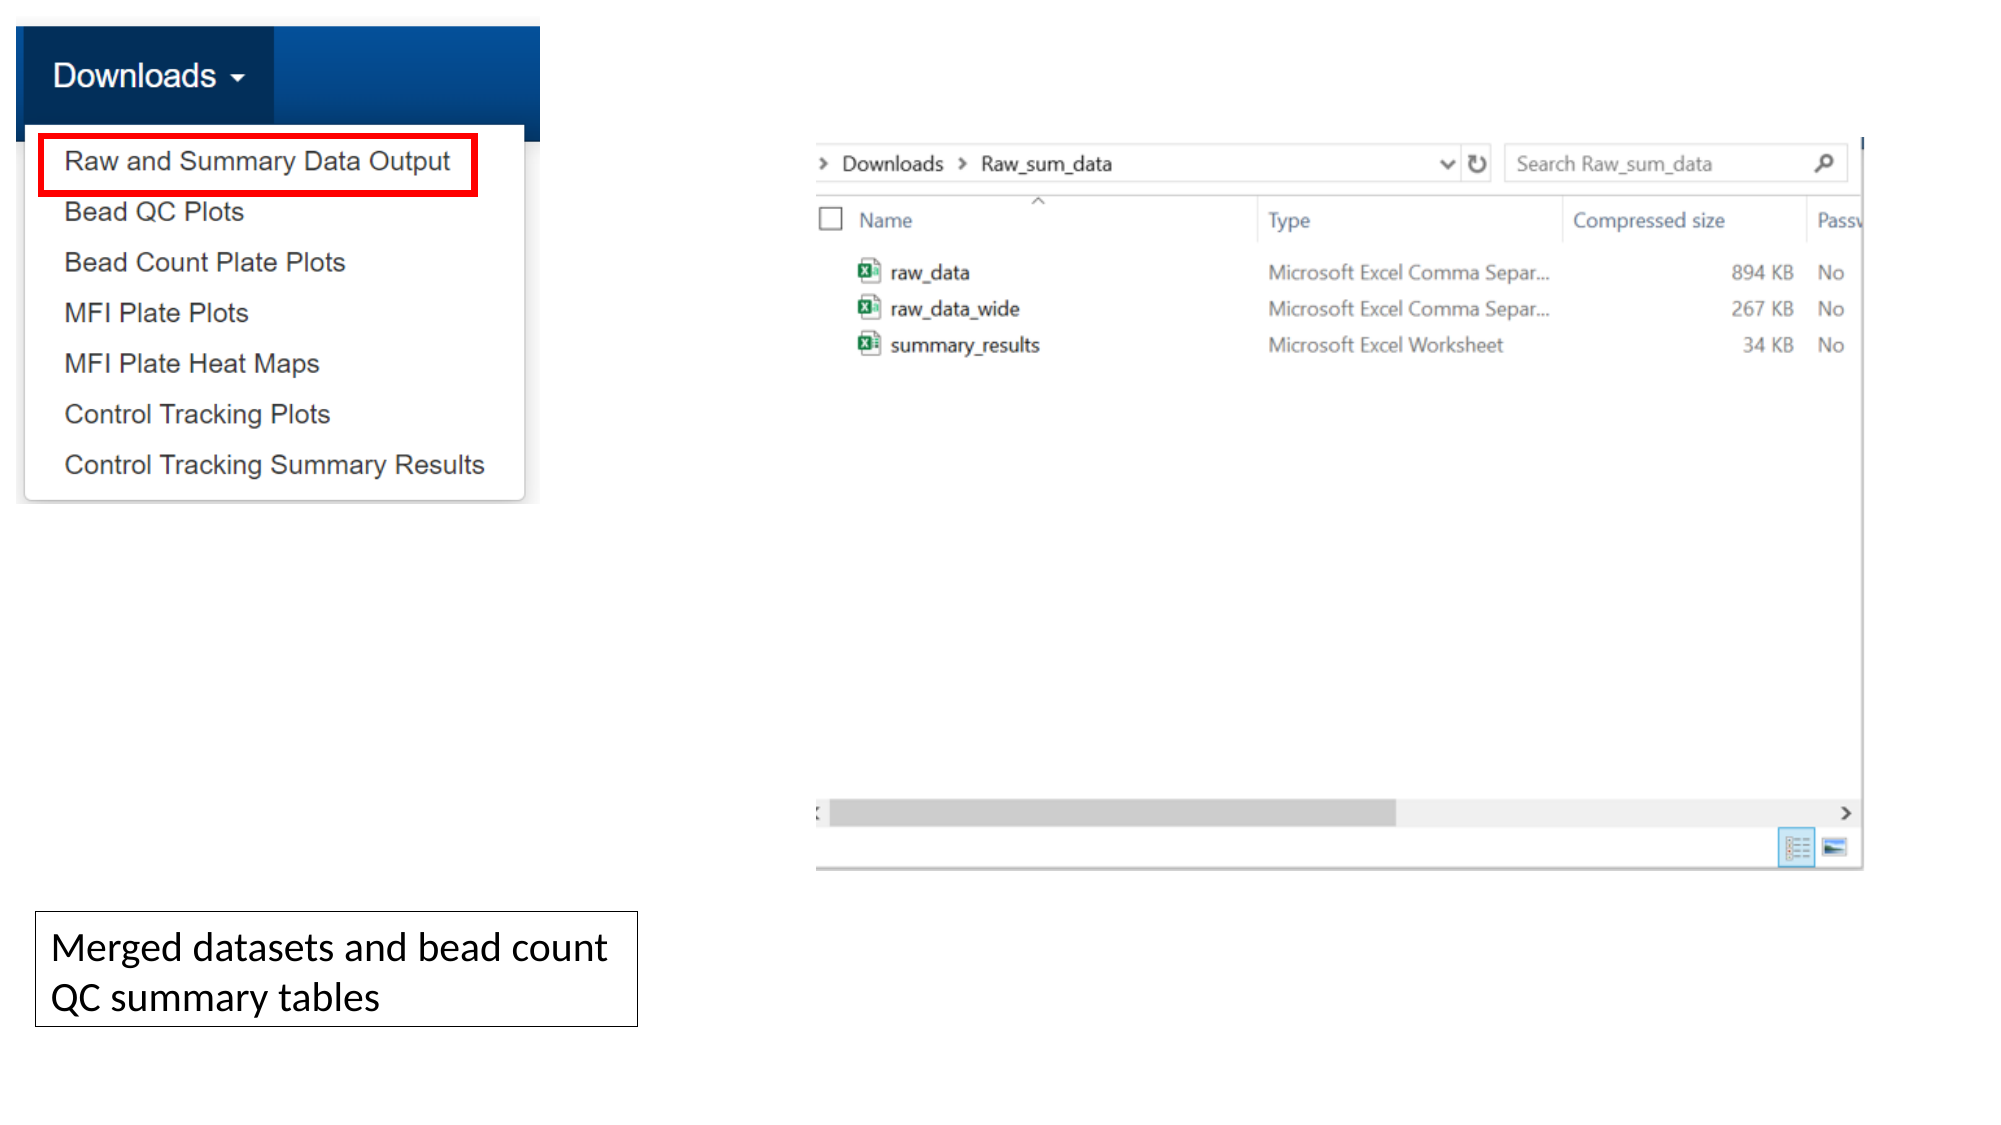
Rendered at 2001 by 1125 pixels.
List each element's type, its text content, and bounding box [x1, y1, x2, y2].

picture [816, 137, 1872, 871]
text_box Merged datasets and bead count QC summary tables [35, 911, 638, 1027]
picture [16, 16, 540, 505]
